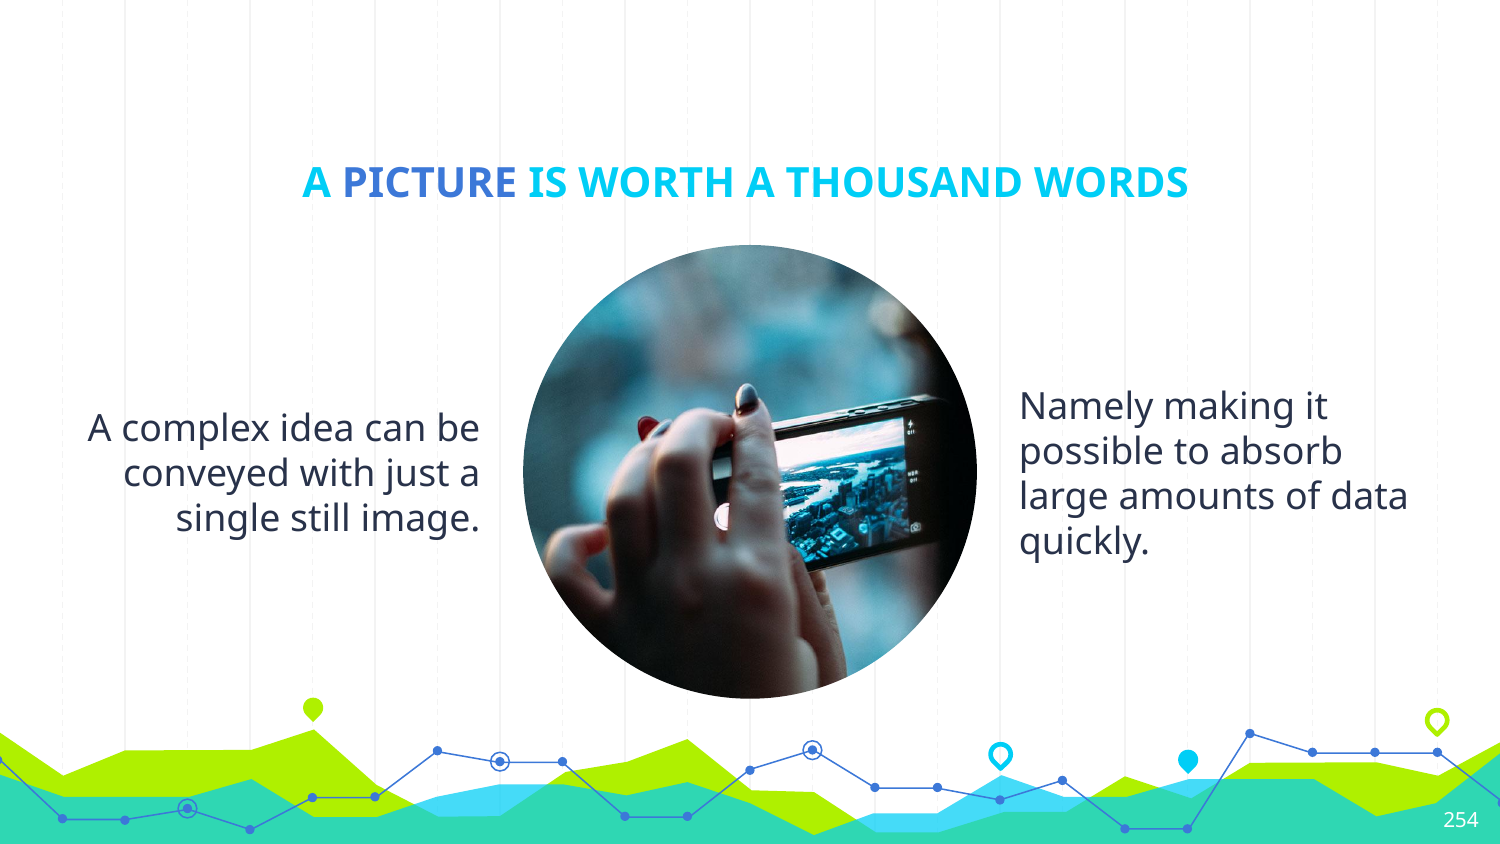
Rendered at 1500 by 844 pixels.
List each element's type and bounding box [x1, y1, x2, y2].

picture [522, 244, 978, 699]
title [171, 103, 1320, 222]
list [1004, 269, 1428, 675]
list [72, 269, 496, 675]
slide_number [1403, 791, 1494, 844]
